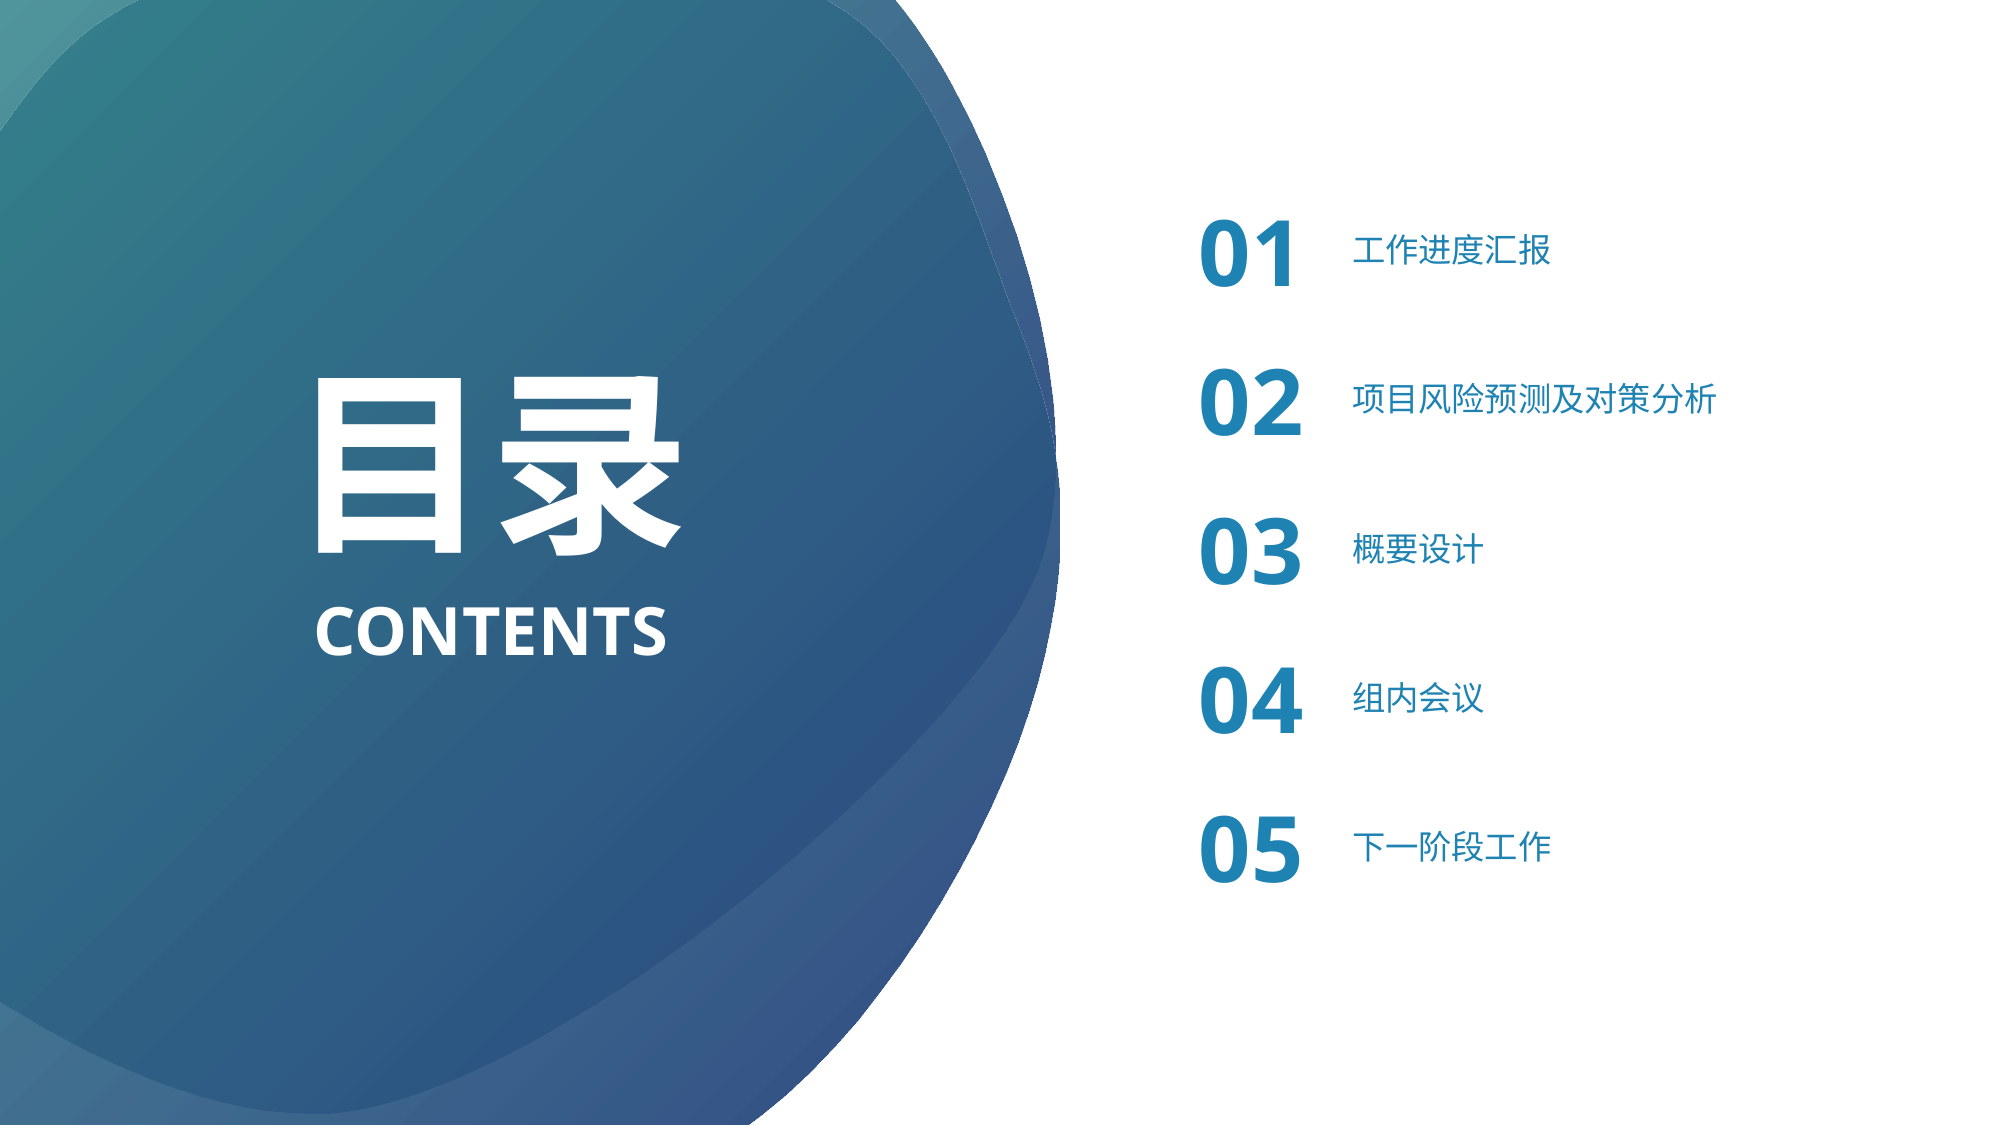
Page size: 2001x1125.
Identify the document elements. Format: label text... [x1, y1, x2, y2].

list 04 [1184, 644, 1337, 749]
list 目录 [263, 329, 719, 581]
list 工作进度汇报 [1337, 197, 1871, 302]
list 下一阶段工作 [1337, 793, 1871, 898]
list 项目风险预测及对策分析 [1337, 346, 1871, 451]
list 概要设计 [1337, 495, 1871, 600]
list 05 [1184, 793, 1337, 898]
list 03 [1184, 495, 1337, 600]
list 01 [1184, 197, 1337, 302]
list 02 [1184, 346, 1337, 451]
list 组内会议 [1337, 644, 1871, 749]
list CONTENTS [263, 581, 719, 679]
